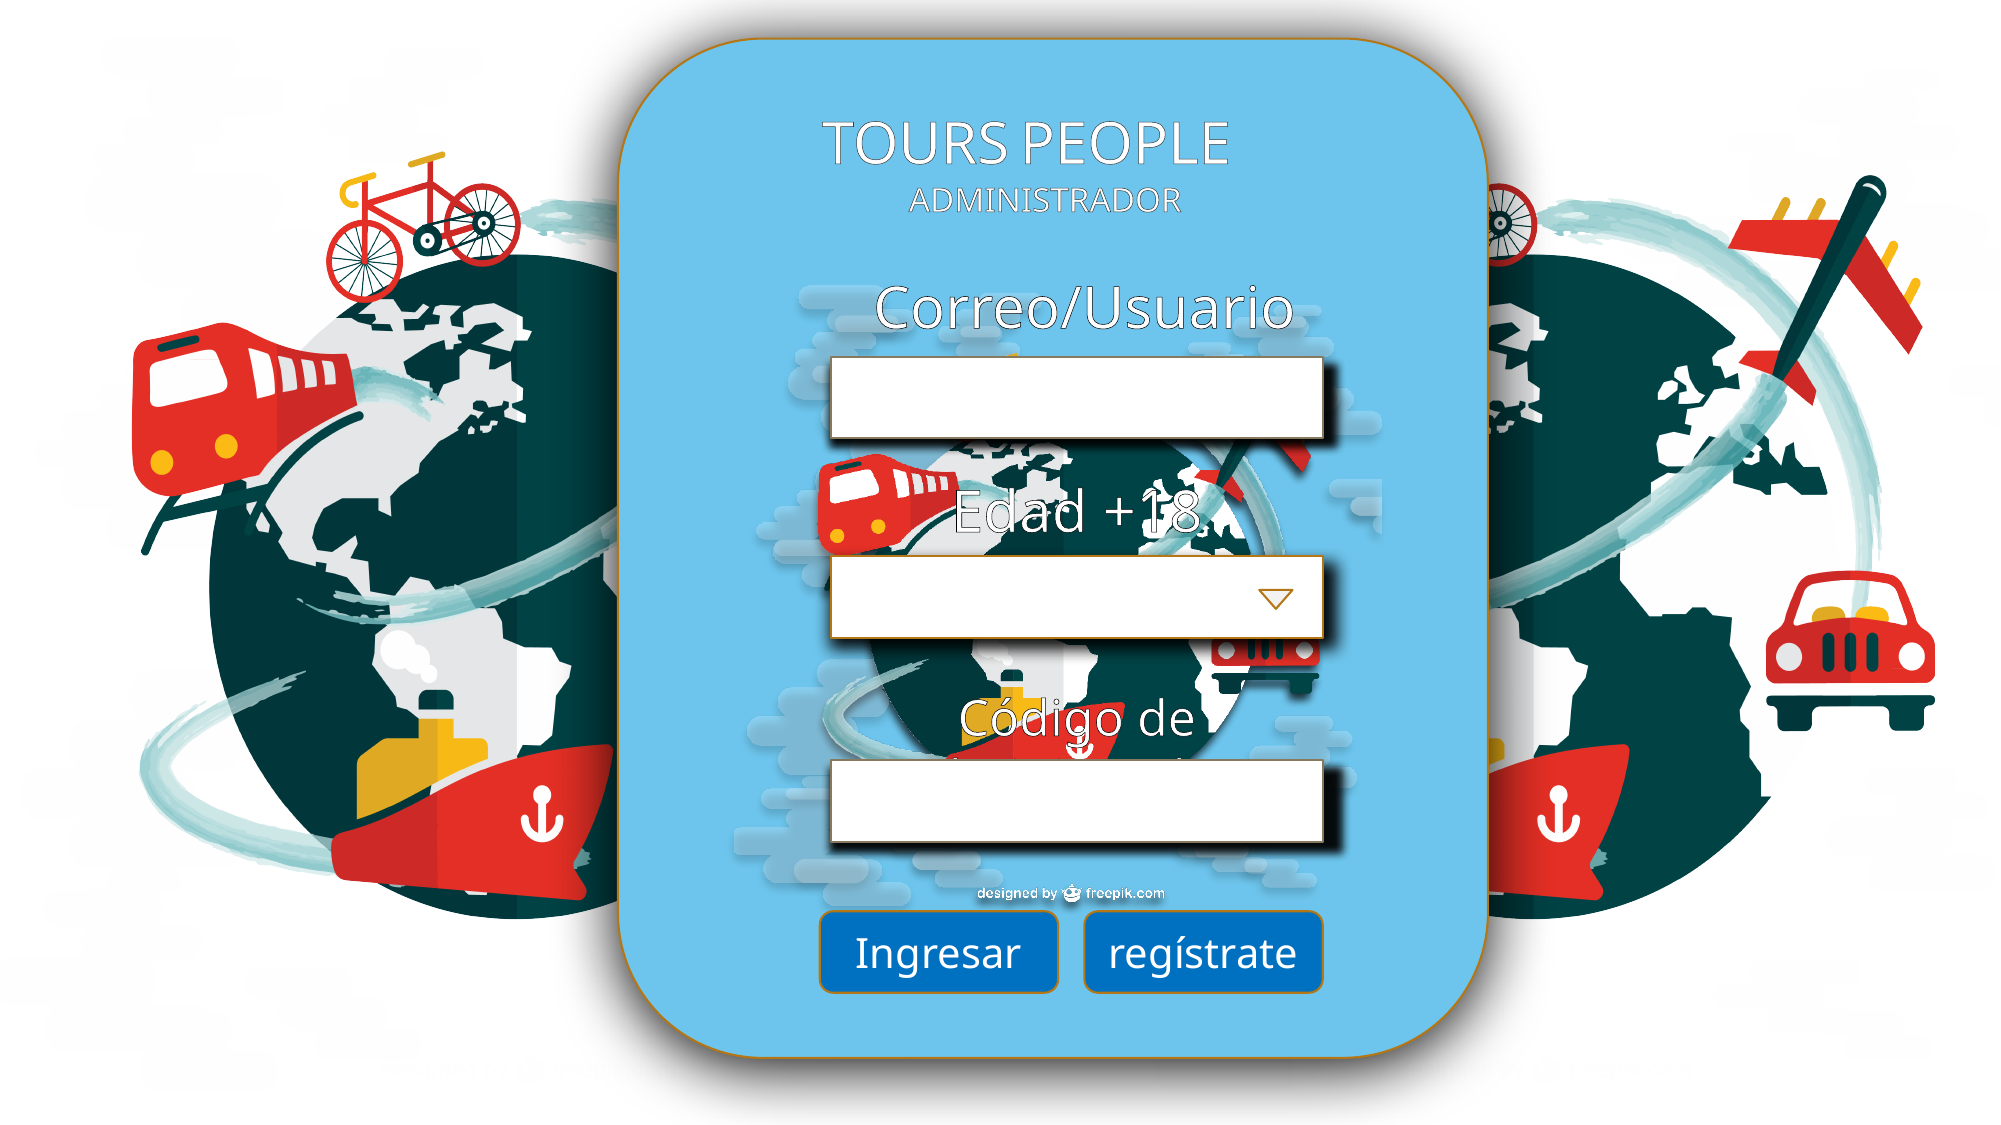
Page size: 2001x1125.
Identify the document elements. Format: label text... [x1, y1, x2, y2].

picture [0, 0, 2001, 1125]
text_box [616, 37, 1489, 1059]
text_box regístrate [1083, 911, 1324, 994]
text_box Ingresar [818, 911, 1060, 994]
text_box TOURS PEOPLE [806, 98, 1420, 183]
text_box ADMINISTRADOR [894, 171, 1508, 226]
